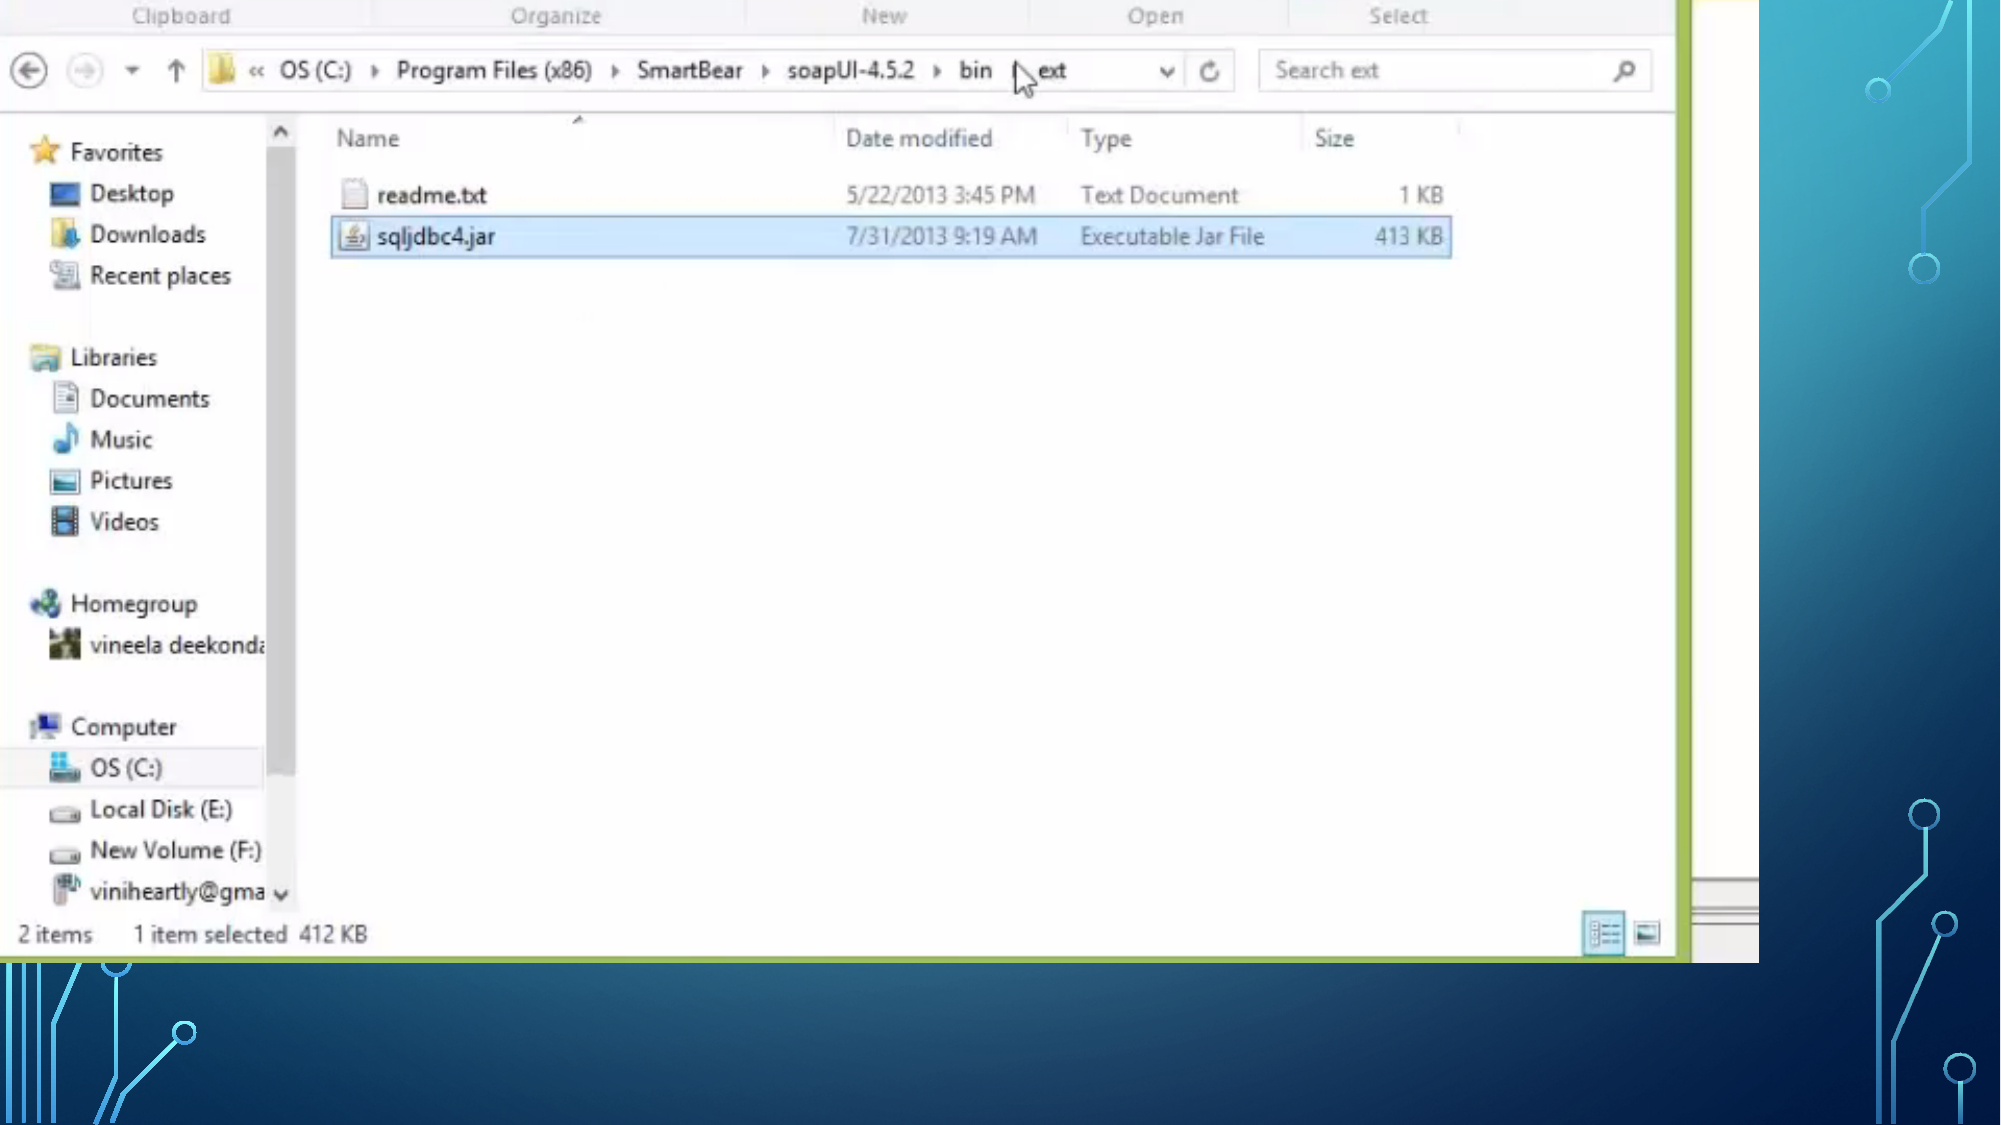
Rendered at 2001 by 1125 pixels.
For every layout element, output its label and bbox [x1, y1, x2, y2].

picture [0, 0, 1759, 963]
